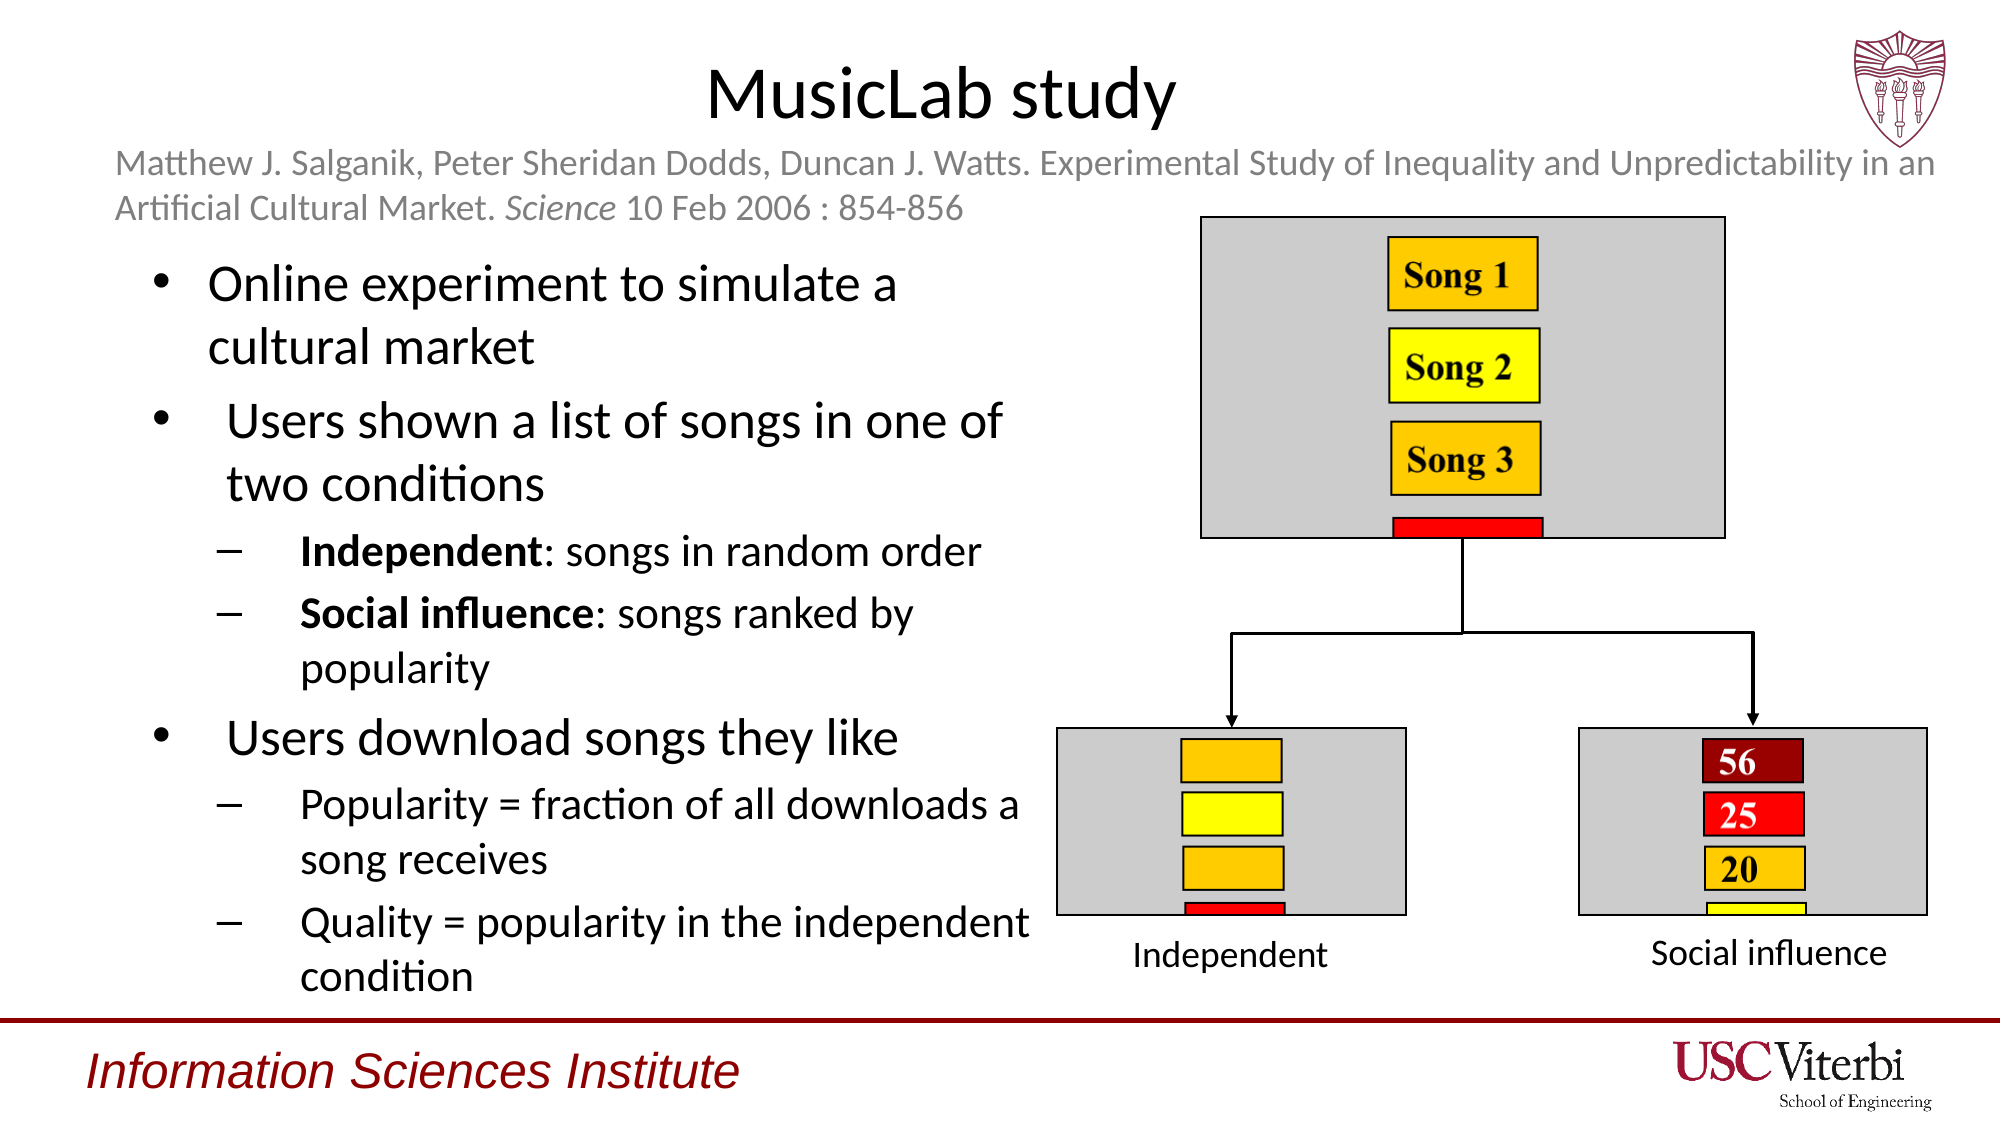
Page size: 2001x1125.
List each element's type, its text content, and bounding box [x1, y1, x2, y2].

picture [1056, 727, 1408, 916]
title MusicLab study [99, 35, 1783, 130]
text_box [1252, 517, 1442, 749]
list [1199, 216, 1726, 540]
picture [1824, 13, 1975, 164]
picture [1641, 1027, 1964, 1118]
list Online experiment to simulate a cultural market Users shown a list of songs in one of two conditions Independent: songs in random order Social influence: songs ranked by popularity Users download songs they like Popularity = fraction of all downloads a song receives Quality = popularity in the independent condition [137, 240, 1057, 1014]
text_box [1514, 486, 1702, 778]
text_box Social influence [1636, 924, 1907, 980]
text_box Matthew J. Salganik, Peter Sheridan Dodds, Duncan J. Watts. Experimental Study of Inequality and Unpredictability in an Artificial Cultural Market. Science 10 Feb 2006 : 854-856 [99, 130, 1965, 236]
text_box Independent [1117, 924, 1347, 983]
picture [1577, 725, 1929, 916]
